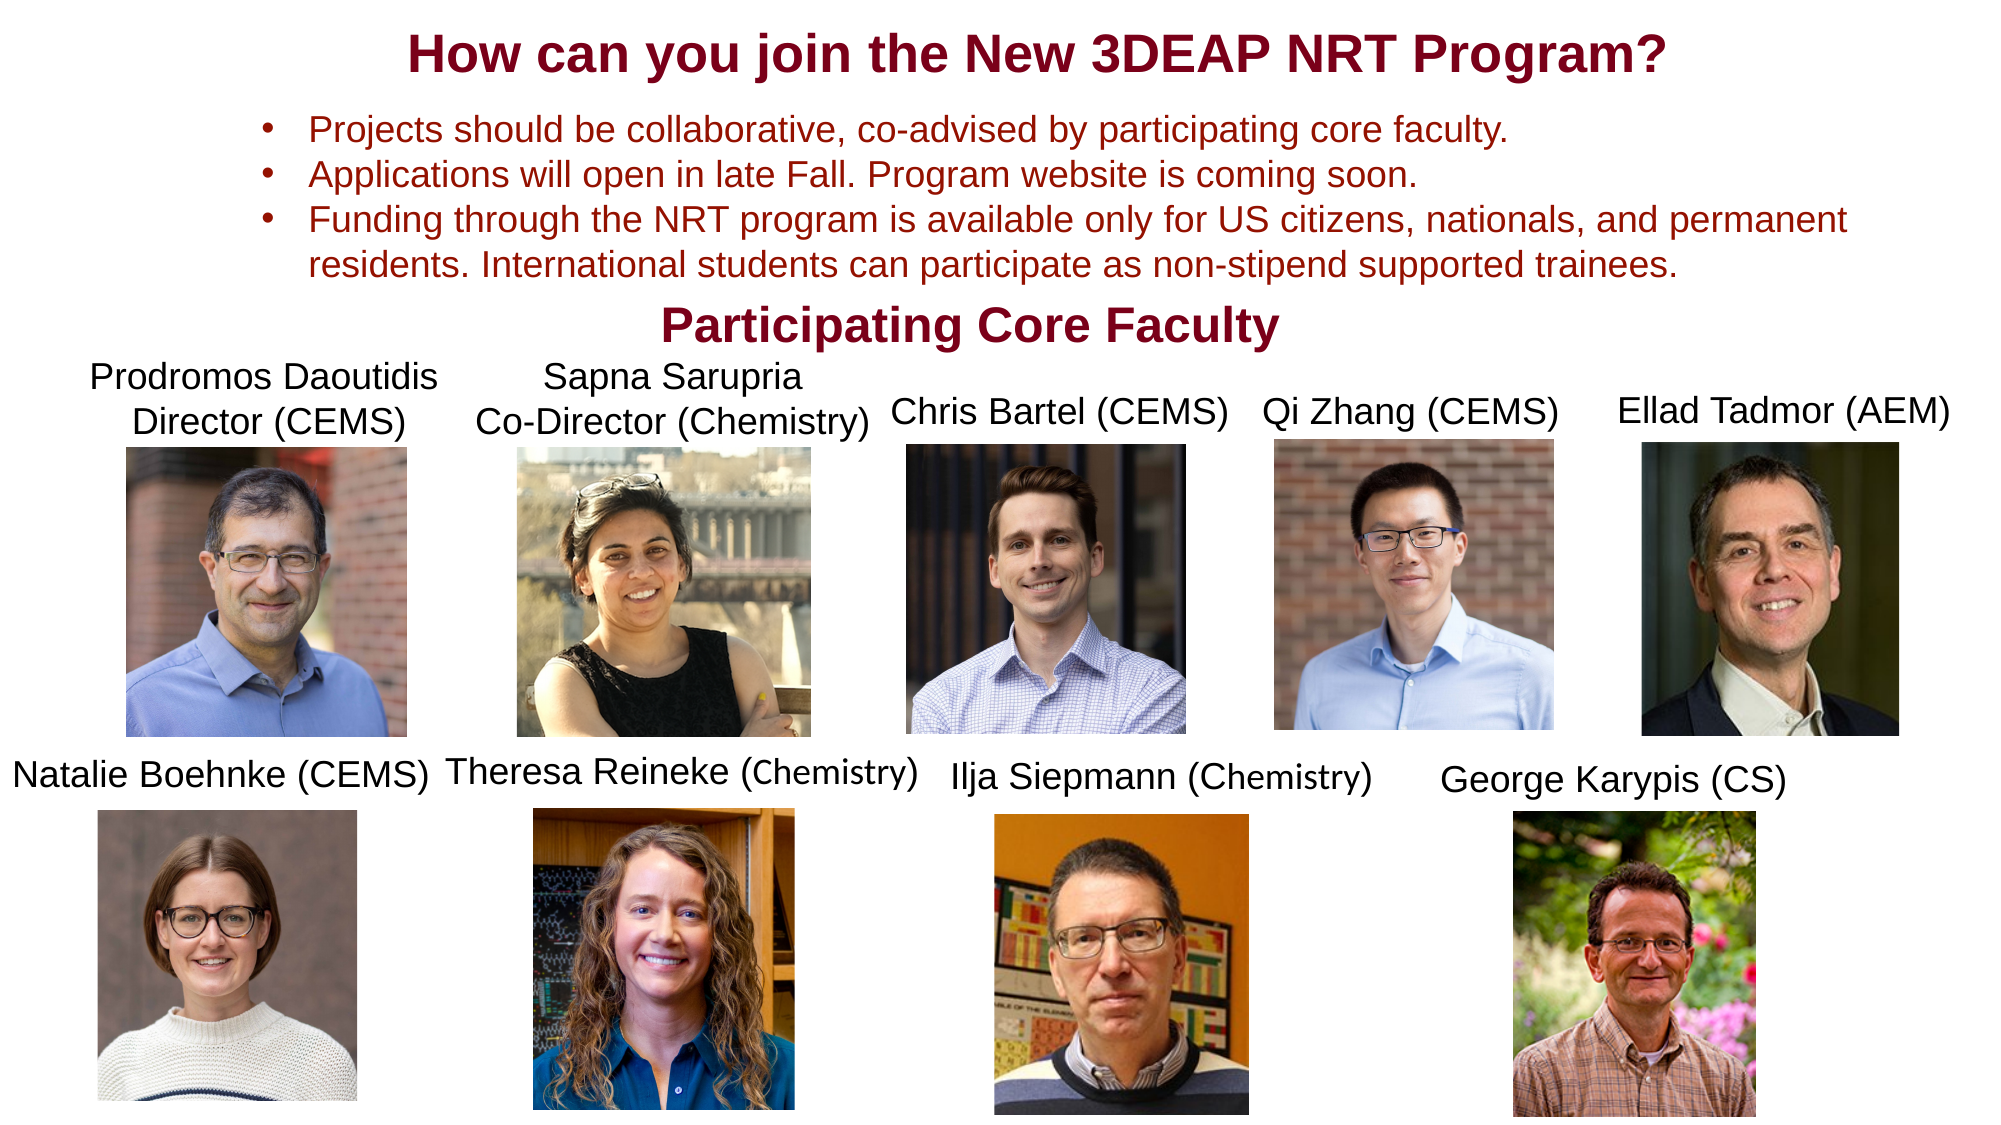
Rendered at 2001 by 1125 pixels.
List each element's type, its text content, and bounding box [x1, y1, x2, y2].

picture [1513, 810, 1756, 1117]
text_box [0, 344, 1975, 1115]
text_box Participating Core Faculty [609, 281, 1332, 344]
text_box How can you join the New 3DEAP NRT Program? [322, 10, 1756, 91]
text_box Projects should be collaborative, co-advised by participating core faculty. Applications will open in late Fall. Program website is coming soon. Funding through the NRT program is available only for US citizens, nationals, and permanent residents. International students can participate as non-stipend supported trainees. [246, 97, 1959, 293]
